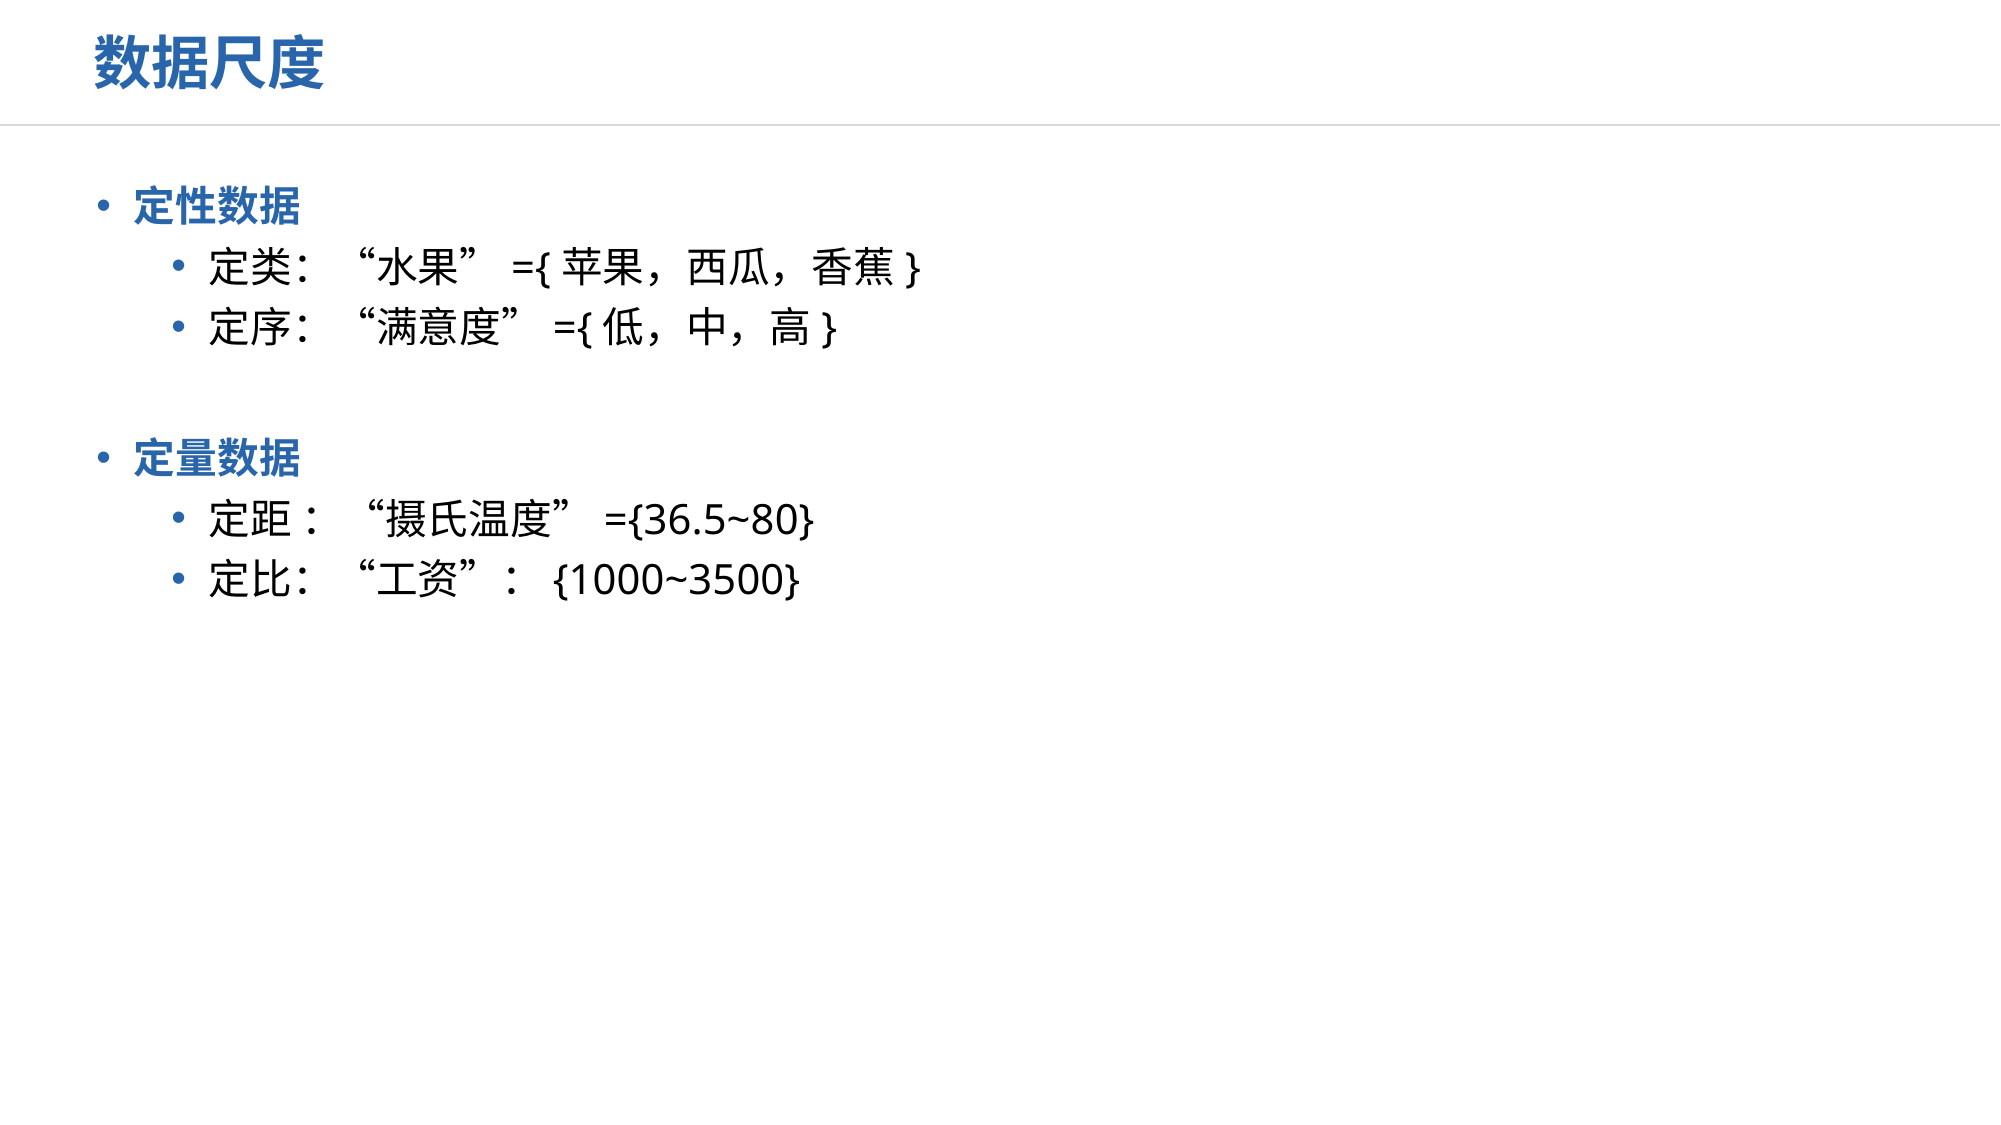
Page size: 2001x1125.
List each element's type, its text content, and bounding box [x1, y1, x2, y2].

text_box 数据尺度 [78, 19, 878, 106]
text_box 定性数据 定类：“水果”={苹果，西瓜，香蕉} 定序：“满意度”={低，中，高} 定量数据 定距 ：“摄氏温度”={36.5~80} 定比：“工资”：{1000~3500} [81, 172, 1736, 976]
